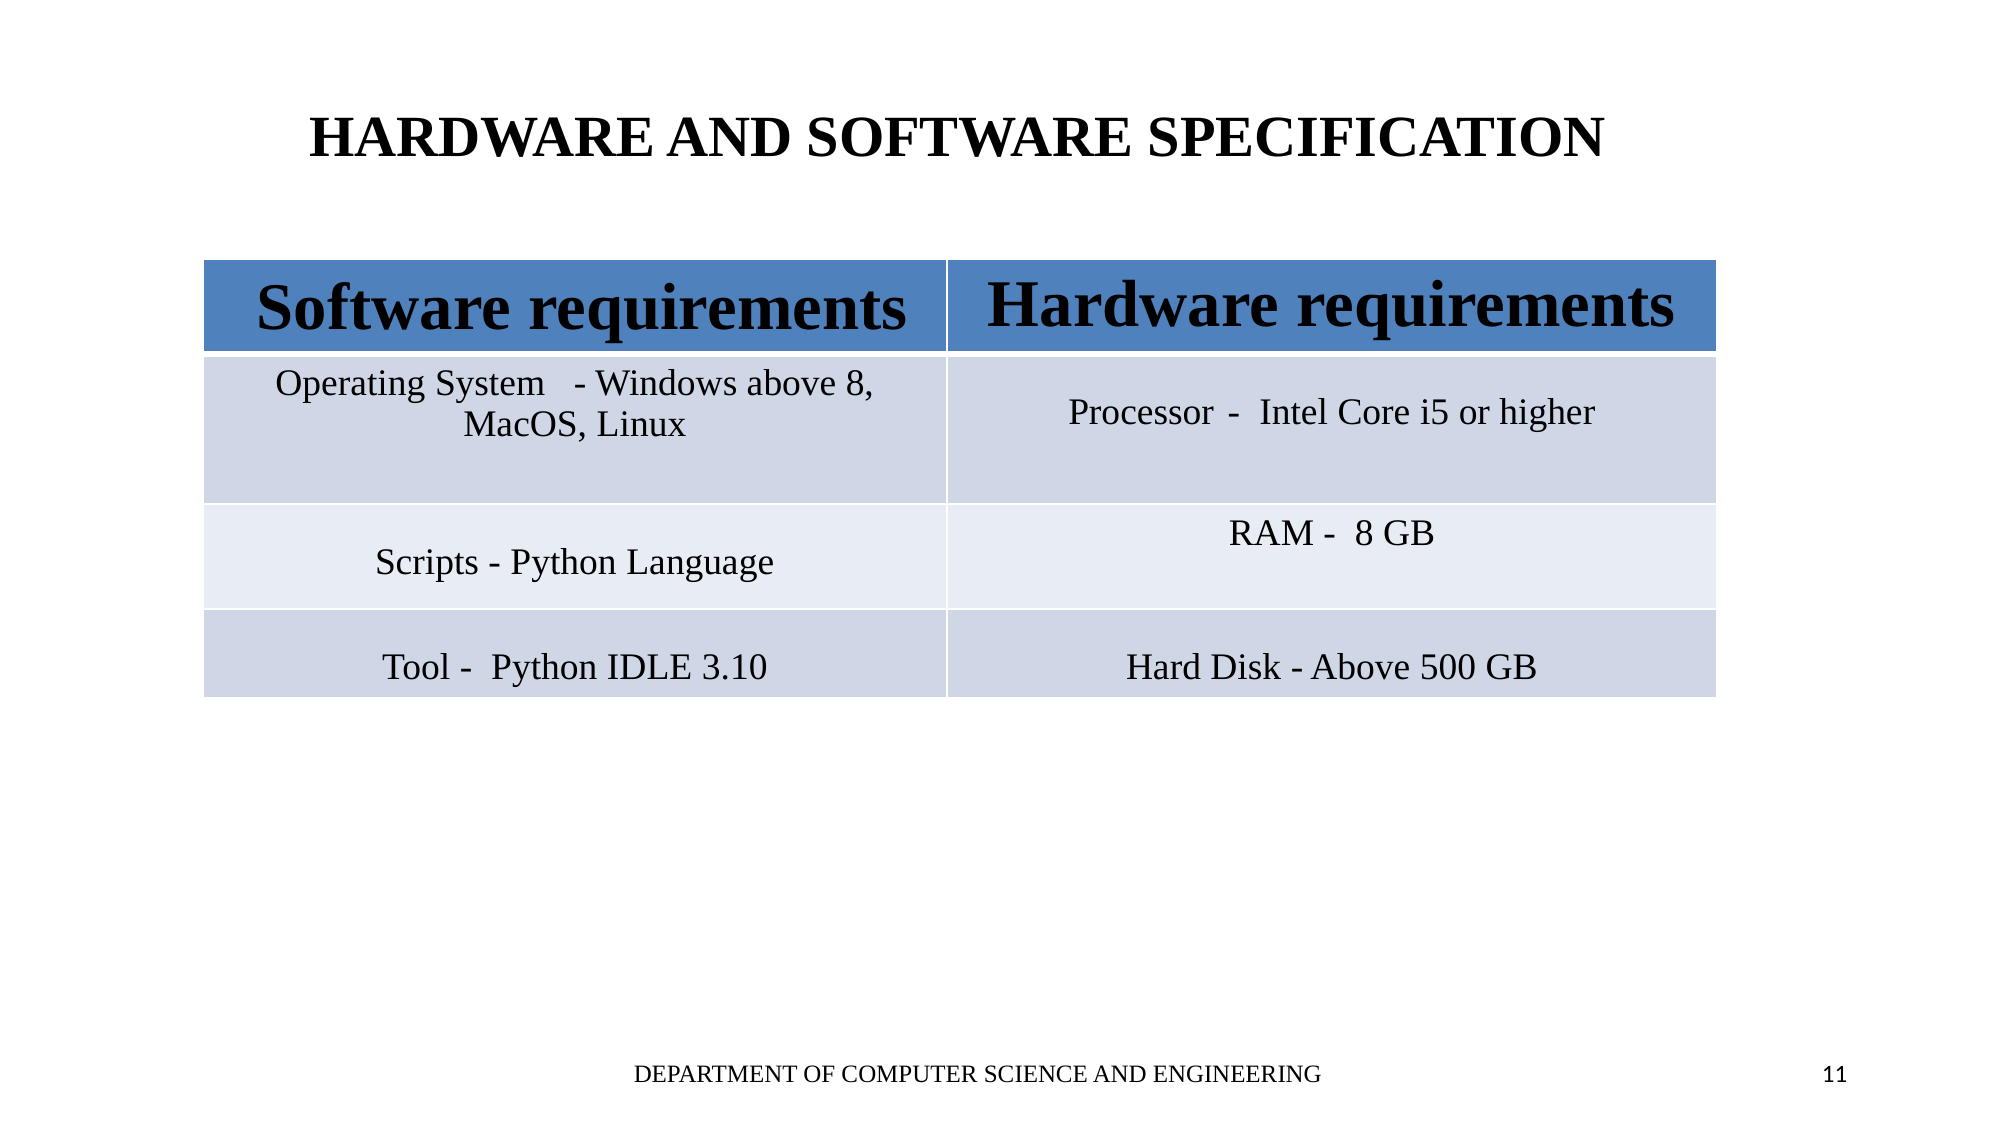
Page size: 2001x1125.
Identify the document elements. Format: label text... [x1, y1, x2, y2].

title HARDWARE AND SOFTWARE SPECIFICATION [95, 46, 1821, 221]
table_cell Operating System - Windows above 8, MacOS, Linux [204, 357, 946, 503]
table_header Software requirements [204, 260, 946, 351]
table_cell Scripts - Python Language [204, 505, 946, 608]
slide_number 11 [1413, 1042, 1863, 1103]
table_header Hardware requirements [948, 260, 1716, 351]
list [162, 259, 1888, 974]
table_cell Tool - Python IDLE 3.10 [204, 610, 946, 697]
table_cell Hard Disk - Above 500 GB [948, 610, 1716, 697]
footer DEPARTMENT OF COMPUTER SCIENCE AND ENGINEERING [543, 1042, 1413, 1103]
table_cell Processor - Intel Core i5 or higher [948, 357, 1716, 503]
table_cell RAM - 8 GB [948, 505, 1716, 608]
